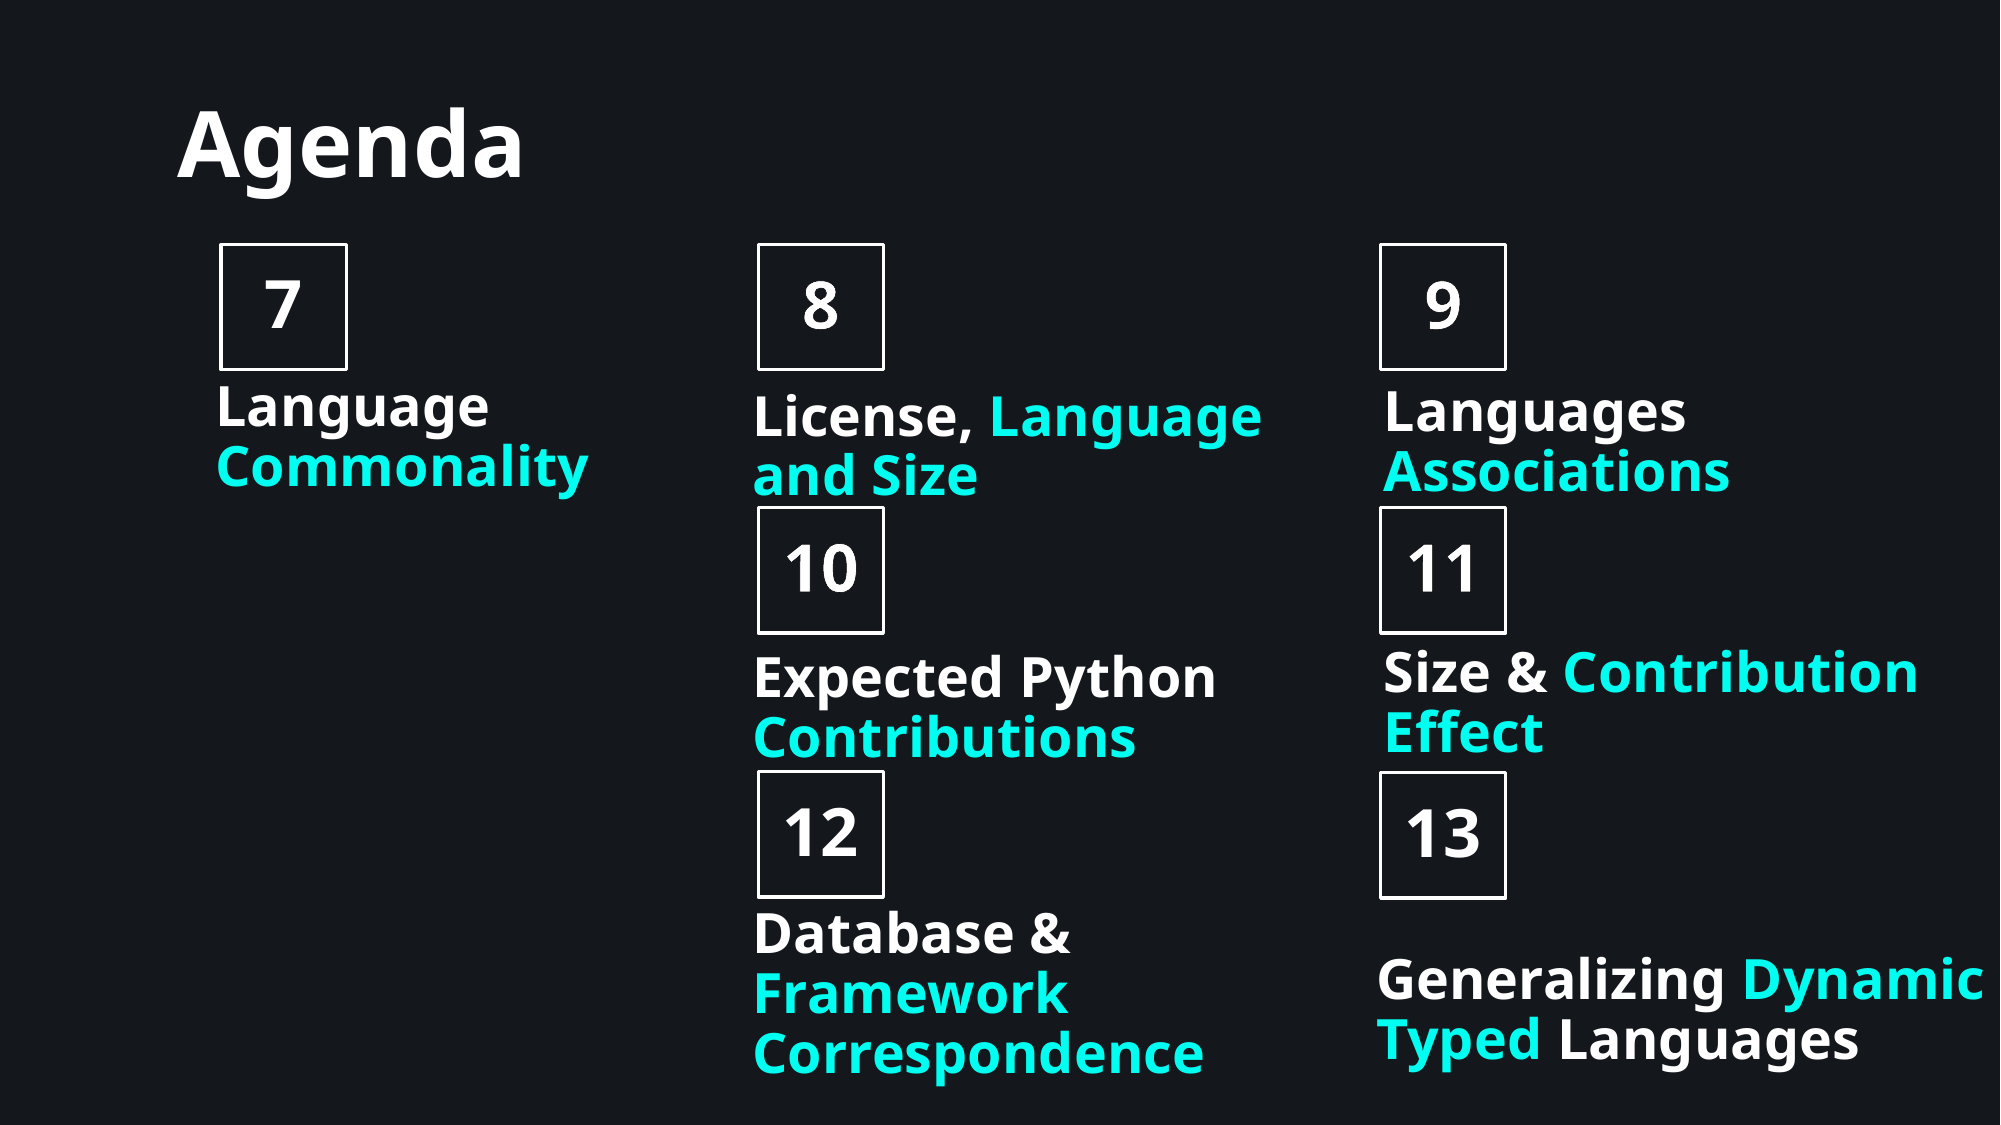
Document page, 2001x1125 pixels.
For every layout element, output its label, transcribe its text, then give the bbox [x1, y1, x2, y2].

text_box License, Language and Size [773, 401, 1339, 495]
text_box Database & Framework Correspondence [732, 937, 1393, 1053]
text_box Expected Python Contributions [732, 651, 1364, 767]
text_box 8 [758, 244, 884, 370]
text_box 10 [758, 507, 884, 633]
text_box 11 [1380, 507, 1506, 633]
text_box Language Commonality [195, 381, 773, 497]
text_box Size & Contribution Effect [1363, 646, 2000, 763]
text_box 9 [1380, 244, 1506, 370]
text_box 12 [758, 771, 884, 898]
text_box Agenda [157, 84, 1545, 211]
text_box Languages Associations [1363, 385, 2000, 501]
text_box 13 [1380, 772, 1506, 899]
text_box Generalizing Dynamic Typed Languages [1356, 954, 2000, 1070]
text_box 7 [220, 244, 347, 370]
